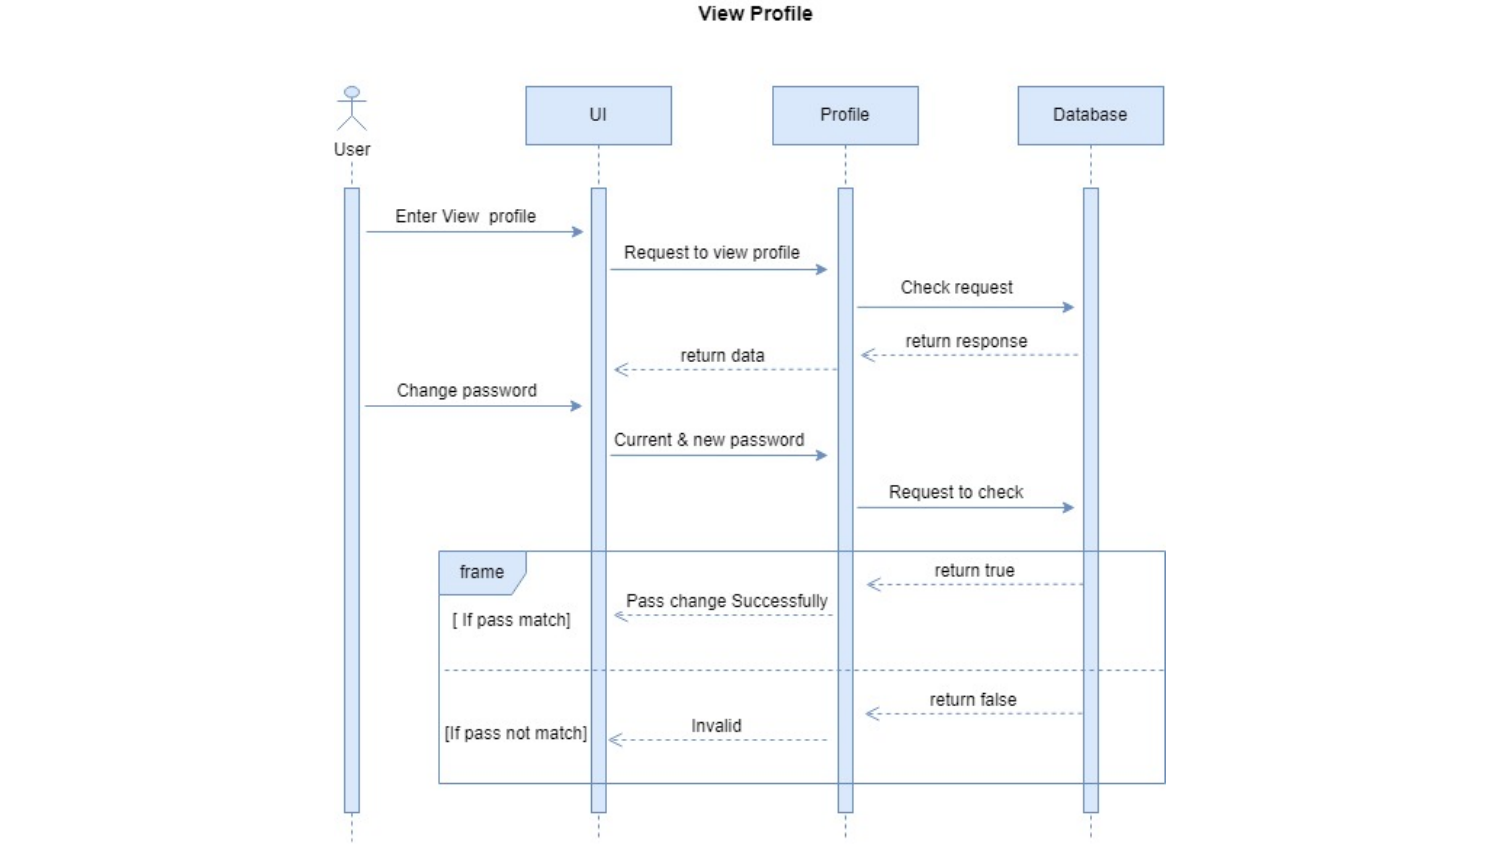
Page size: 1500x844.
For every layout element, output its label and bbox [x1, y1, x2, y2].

picture [334, 0, 1166, 844]
